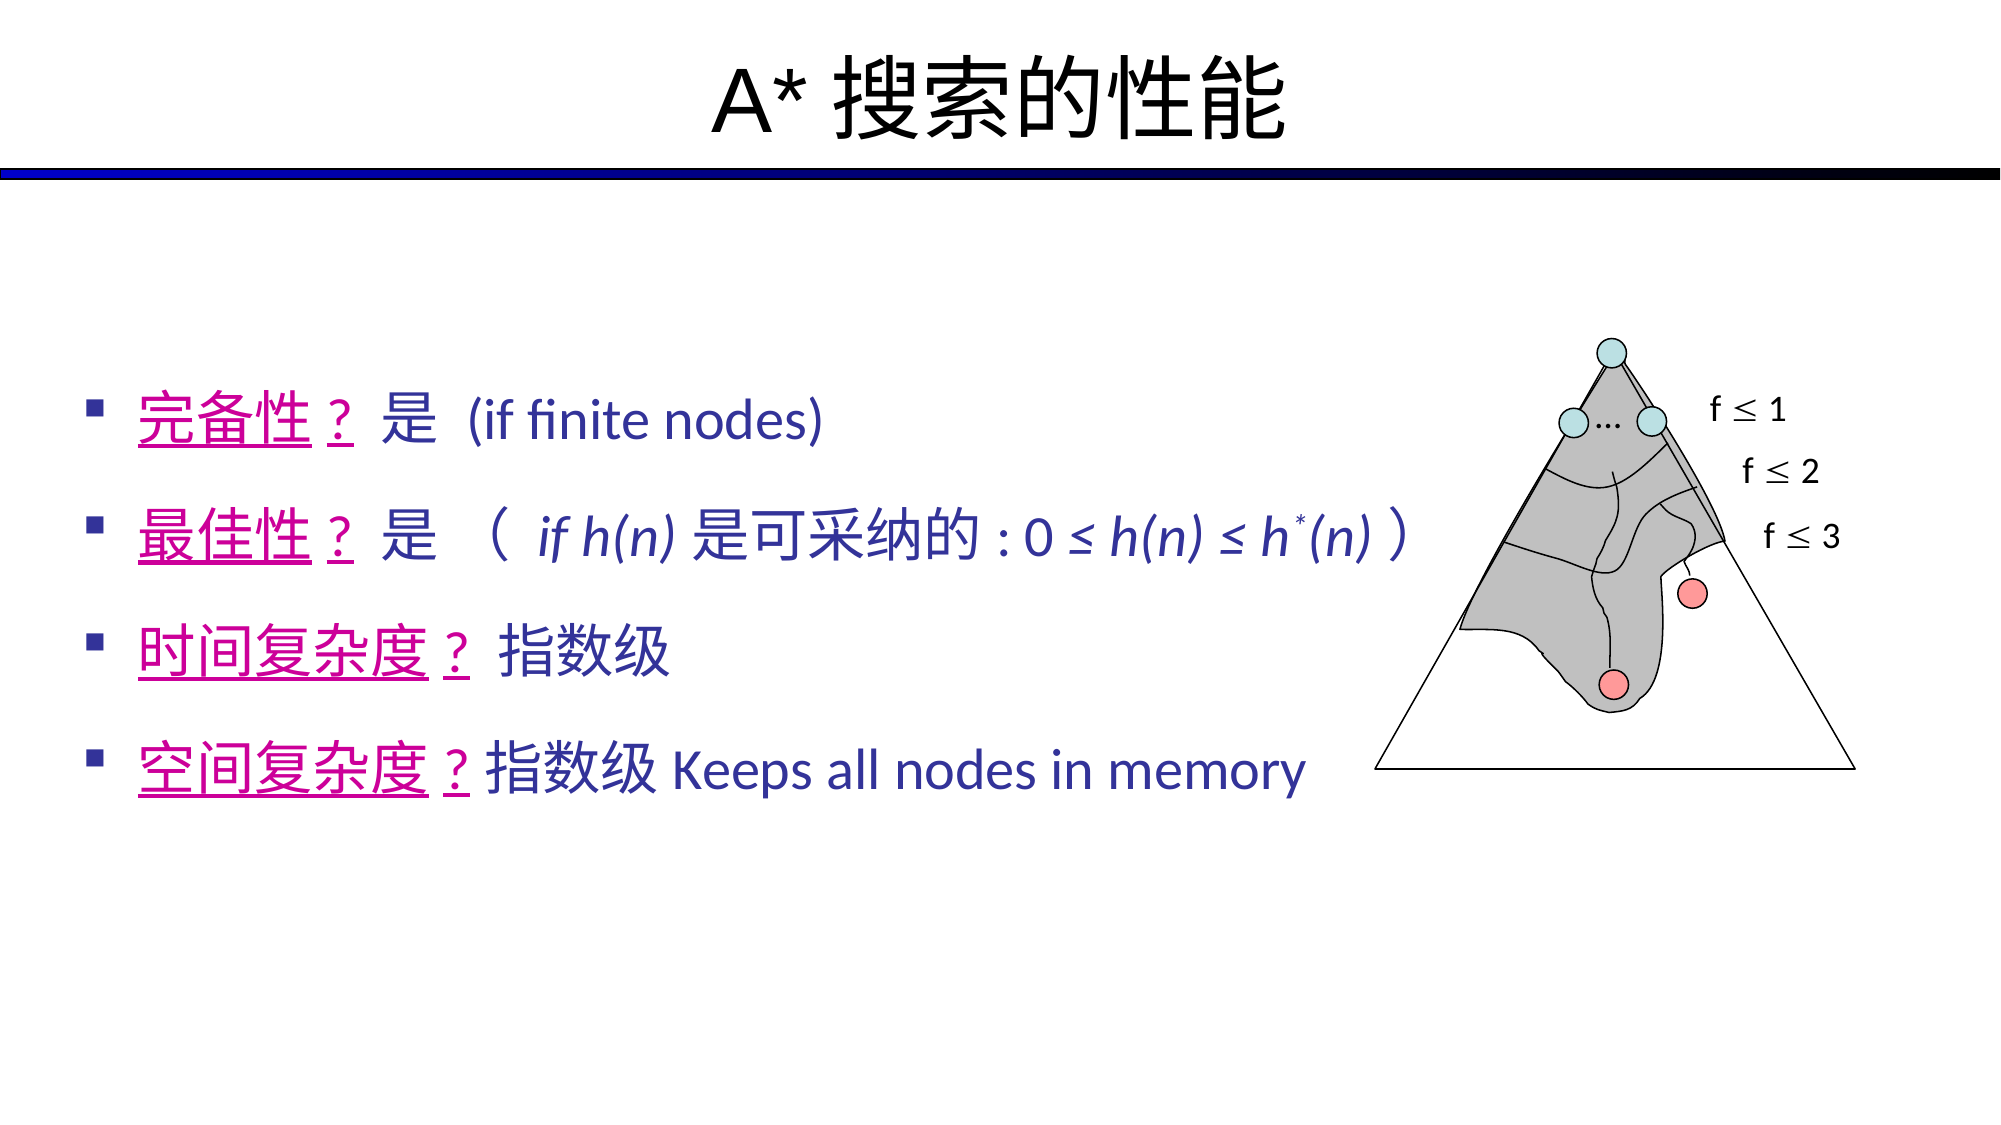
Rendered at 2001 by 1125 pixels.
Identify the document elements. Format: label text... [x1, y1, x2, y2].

text_box [1637, 406, 1667, 437]
text_box [1591, 572, 1612, 668]
text_box [1504, 469, 1612, 541]
text_box [1503, 486, 1698, 573]
text_box f  1 [1694, 376, 1831, 437]
text_box [1677, 578, 1708, 609]
text_box [1546, 365, 1667, 468]
text_box [1660, 503, 1696, 576]
text_box [1617, 444, 1693, 508]
text_box [1374, 489, 1856, 770]
list 完备性? 是 (if finite nodes) 最佳性? 是 （ if h(n)是可采纳的: 0 ≤ h(n) ≤ h*(n)） 时间复杂度? 指数级 空间复杂度?指数级Keeps all nodes in memory [66, 338, 1934, 1115]
text_box [1599, 669, 1629, 700]
text_box A*搜索的性能 [291, 30, 1709, 161]
text_box [1611, 485, 1619, 511]
text_box [1622, 362, 1654, 407]
text_box [1662, 426, 1726, 542]
text_box f  3 [1748, 503, 1884, 564]
text_box [1545, 442, 1668, 488]
text_box f  2 [1727, 438, 1863, 499]
text_box [1559, 408, 1580, 438]
text_box … [1580, 383, 1626, 444]
text_box [1597, 338, 1627, 368]
